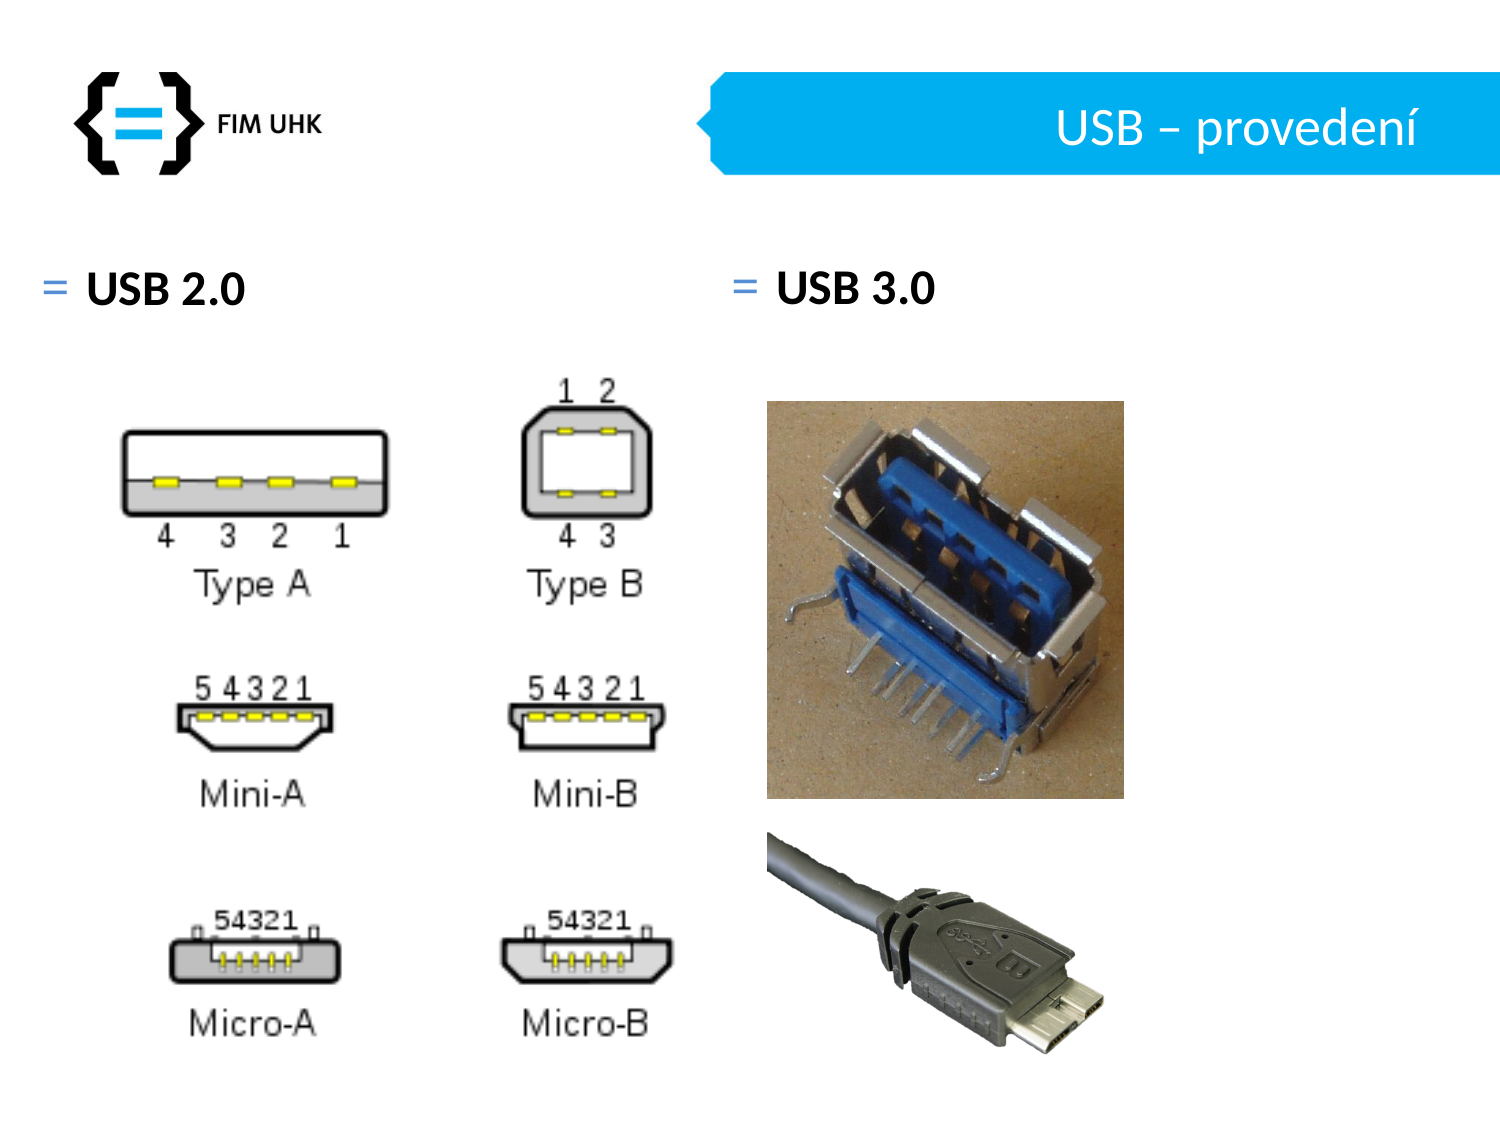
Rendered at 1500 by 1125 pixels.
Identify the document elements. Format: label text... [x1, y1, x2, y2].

picture [0, 0, 1500, 1125]
title USB – provedení [766, 78, 1434, 169]
list USB 2.0 [41, 262, 683, 318]
list USB 3.0 [731, 261, 1373, 379]
